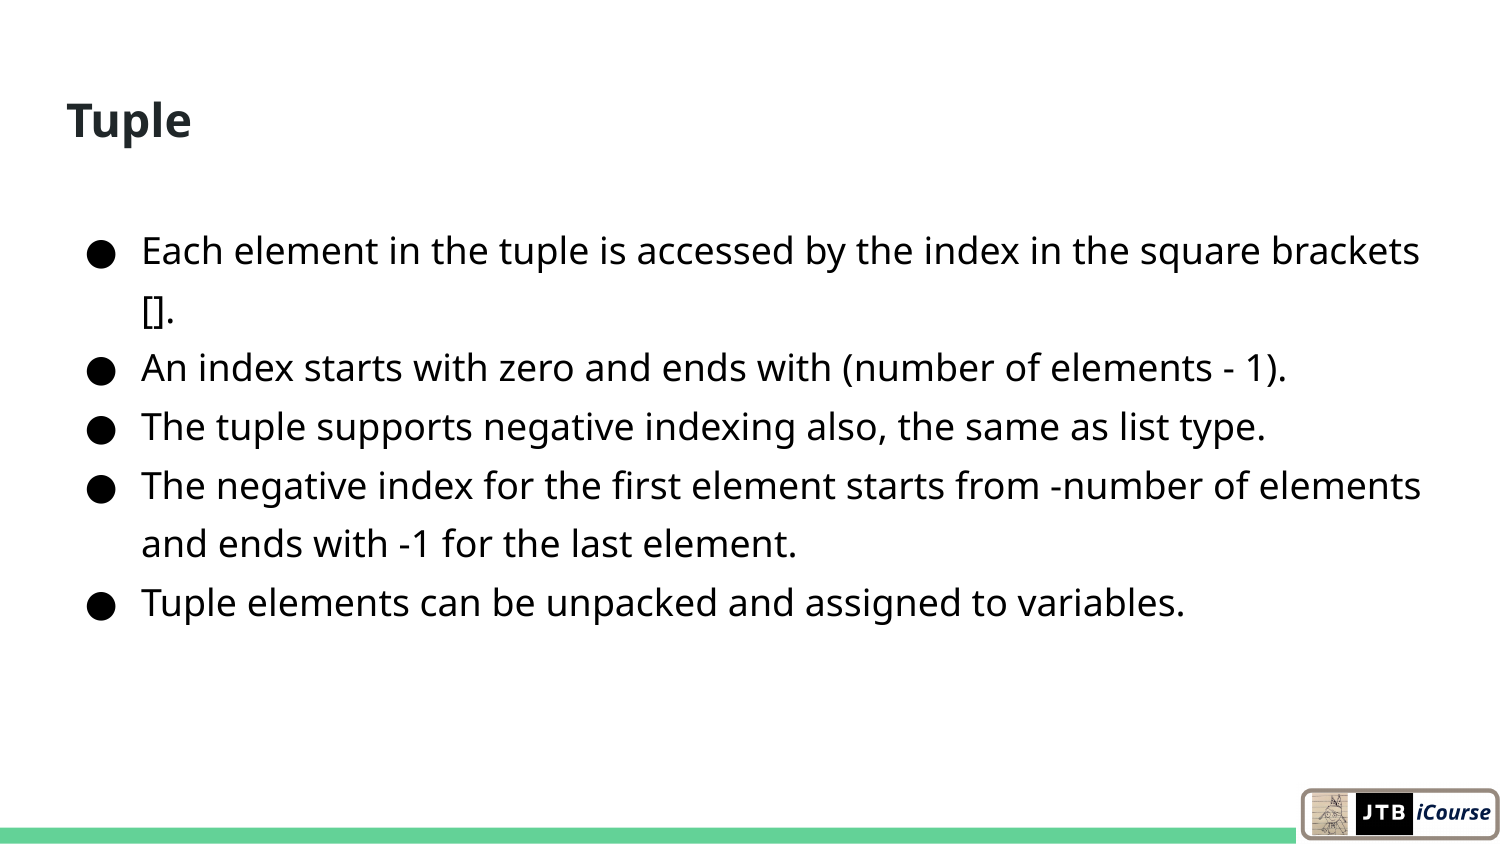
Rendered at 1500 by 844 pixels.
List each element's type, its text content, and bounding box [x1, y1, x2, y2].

picture [1296, 782, 1500, 844]
title Tuple [51, 72, 1449, 167]
list Each element in the tuple is accessed by the index in the square brackets []. An index starts with zero and ends with (number of elements - 1). The tuple supports negative indexing also, the same as list type. The negative index for the first element starts from -number of elements and ends with -1 for the last element. Tuple elements can be unpacked and assigned to variables. [51, 202, 1449, 746]
